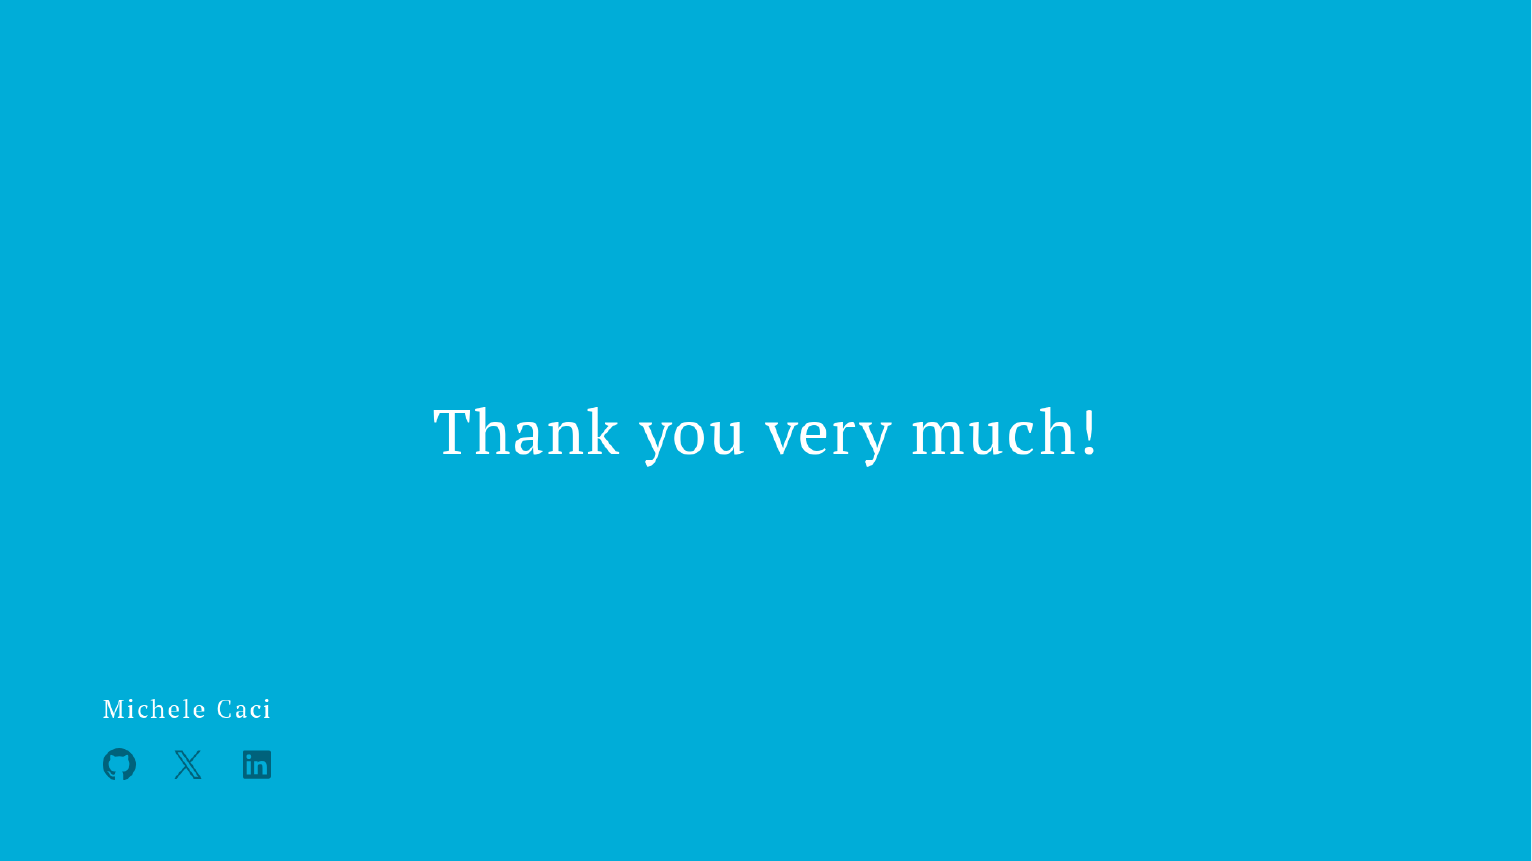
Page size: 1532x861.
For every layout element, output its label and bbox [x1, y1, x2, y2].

picture [106, 701, 110, 717]
picture [970, 423, 988, 454]
picture [914, 423, 925, 453]
picture [834, 423, 847, 453]
picture [434, 411, 469, 453]
picture [1087, 411, 1091, 439]
picture [1085, 448, 1093, 454]
picture [516, 423, 541, 454]
picture [944, 423, 962, 453]
picture [476, 408, 488, 453]
picture [489, 423, 508, 453]
picture [926, 423, 944, 453]
picture [860, 423, 891, 466]
picture [675, 423, 703, 454]
picture [646, 459, 655, 466]
picture [589, 408, 601, 453]
picture [801, 423, 826, 454]
picture [1054, 423, 1073, 453]
picture [549, 423, 561, 453]
picture [766, 423, 797, 454]
picture [1010, 423, 1032, 454]
picture [640, 423, 671, 458]
picture [989, 423, 1000, 454]
picture [562, 423, 582, 453]
picture [731, 423, 741, 454]
picture [605, 423, 617, 433]
picture [1041, 408, 1053, 453]
picture [600, 434, 618, 453]
picture [711, 423, 730, 454]
